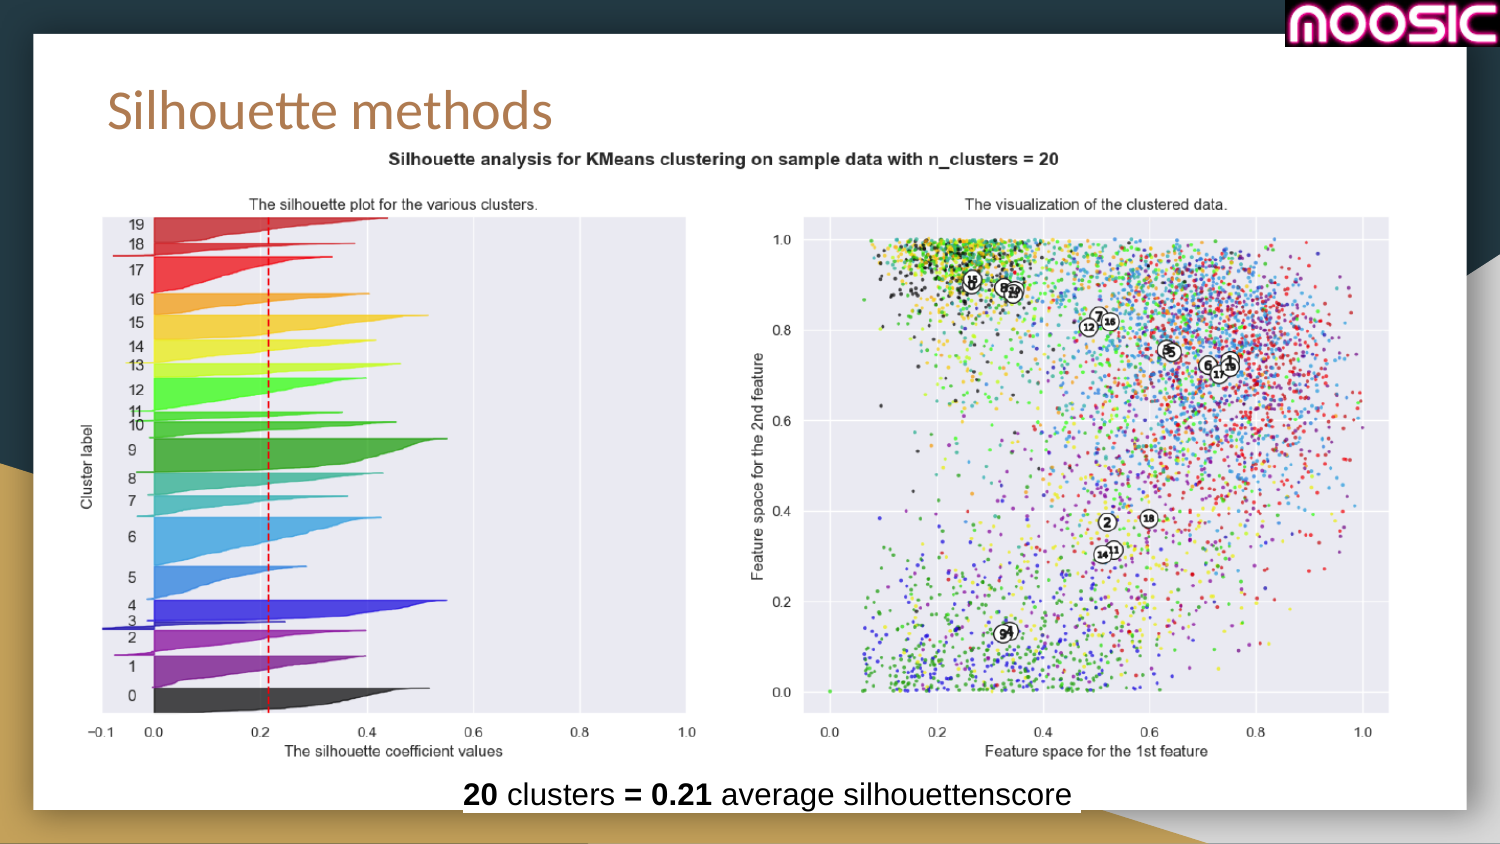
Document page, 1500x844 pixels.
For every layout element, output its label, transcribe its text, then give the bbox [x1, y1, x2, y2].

text_box 20 clusters = 0.21 average silhouettenscore [448, 777, 1170, 827]
picture [73, 140, 1409, 768]
picture [1285, 0, 1500, 48]
text_box Silhouette methods [92, 57, 635, 126]
